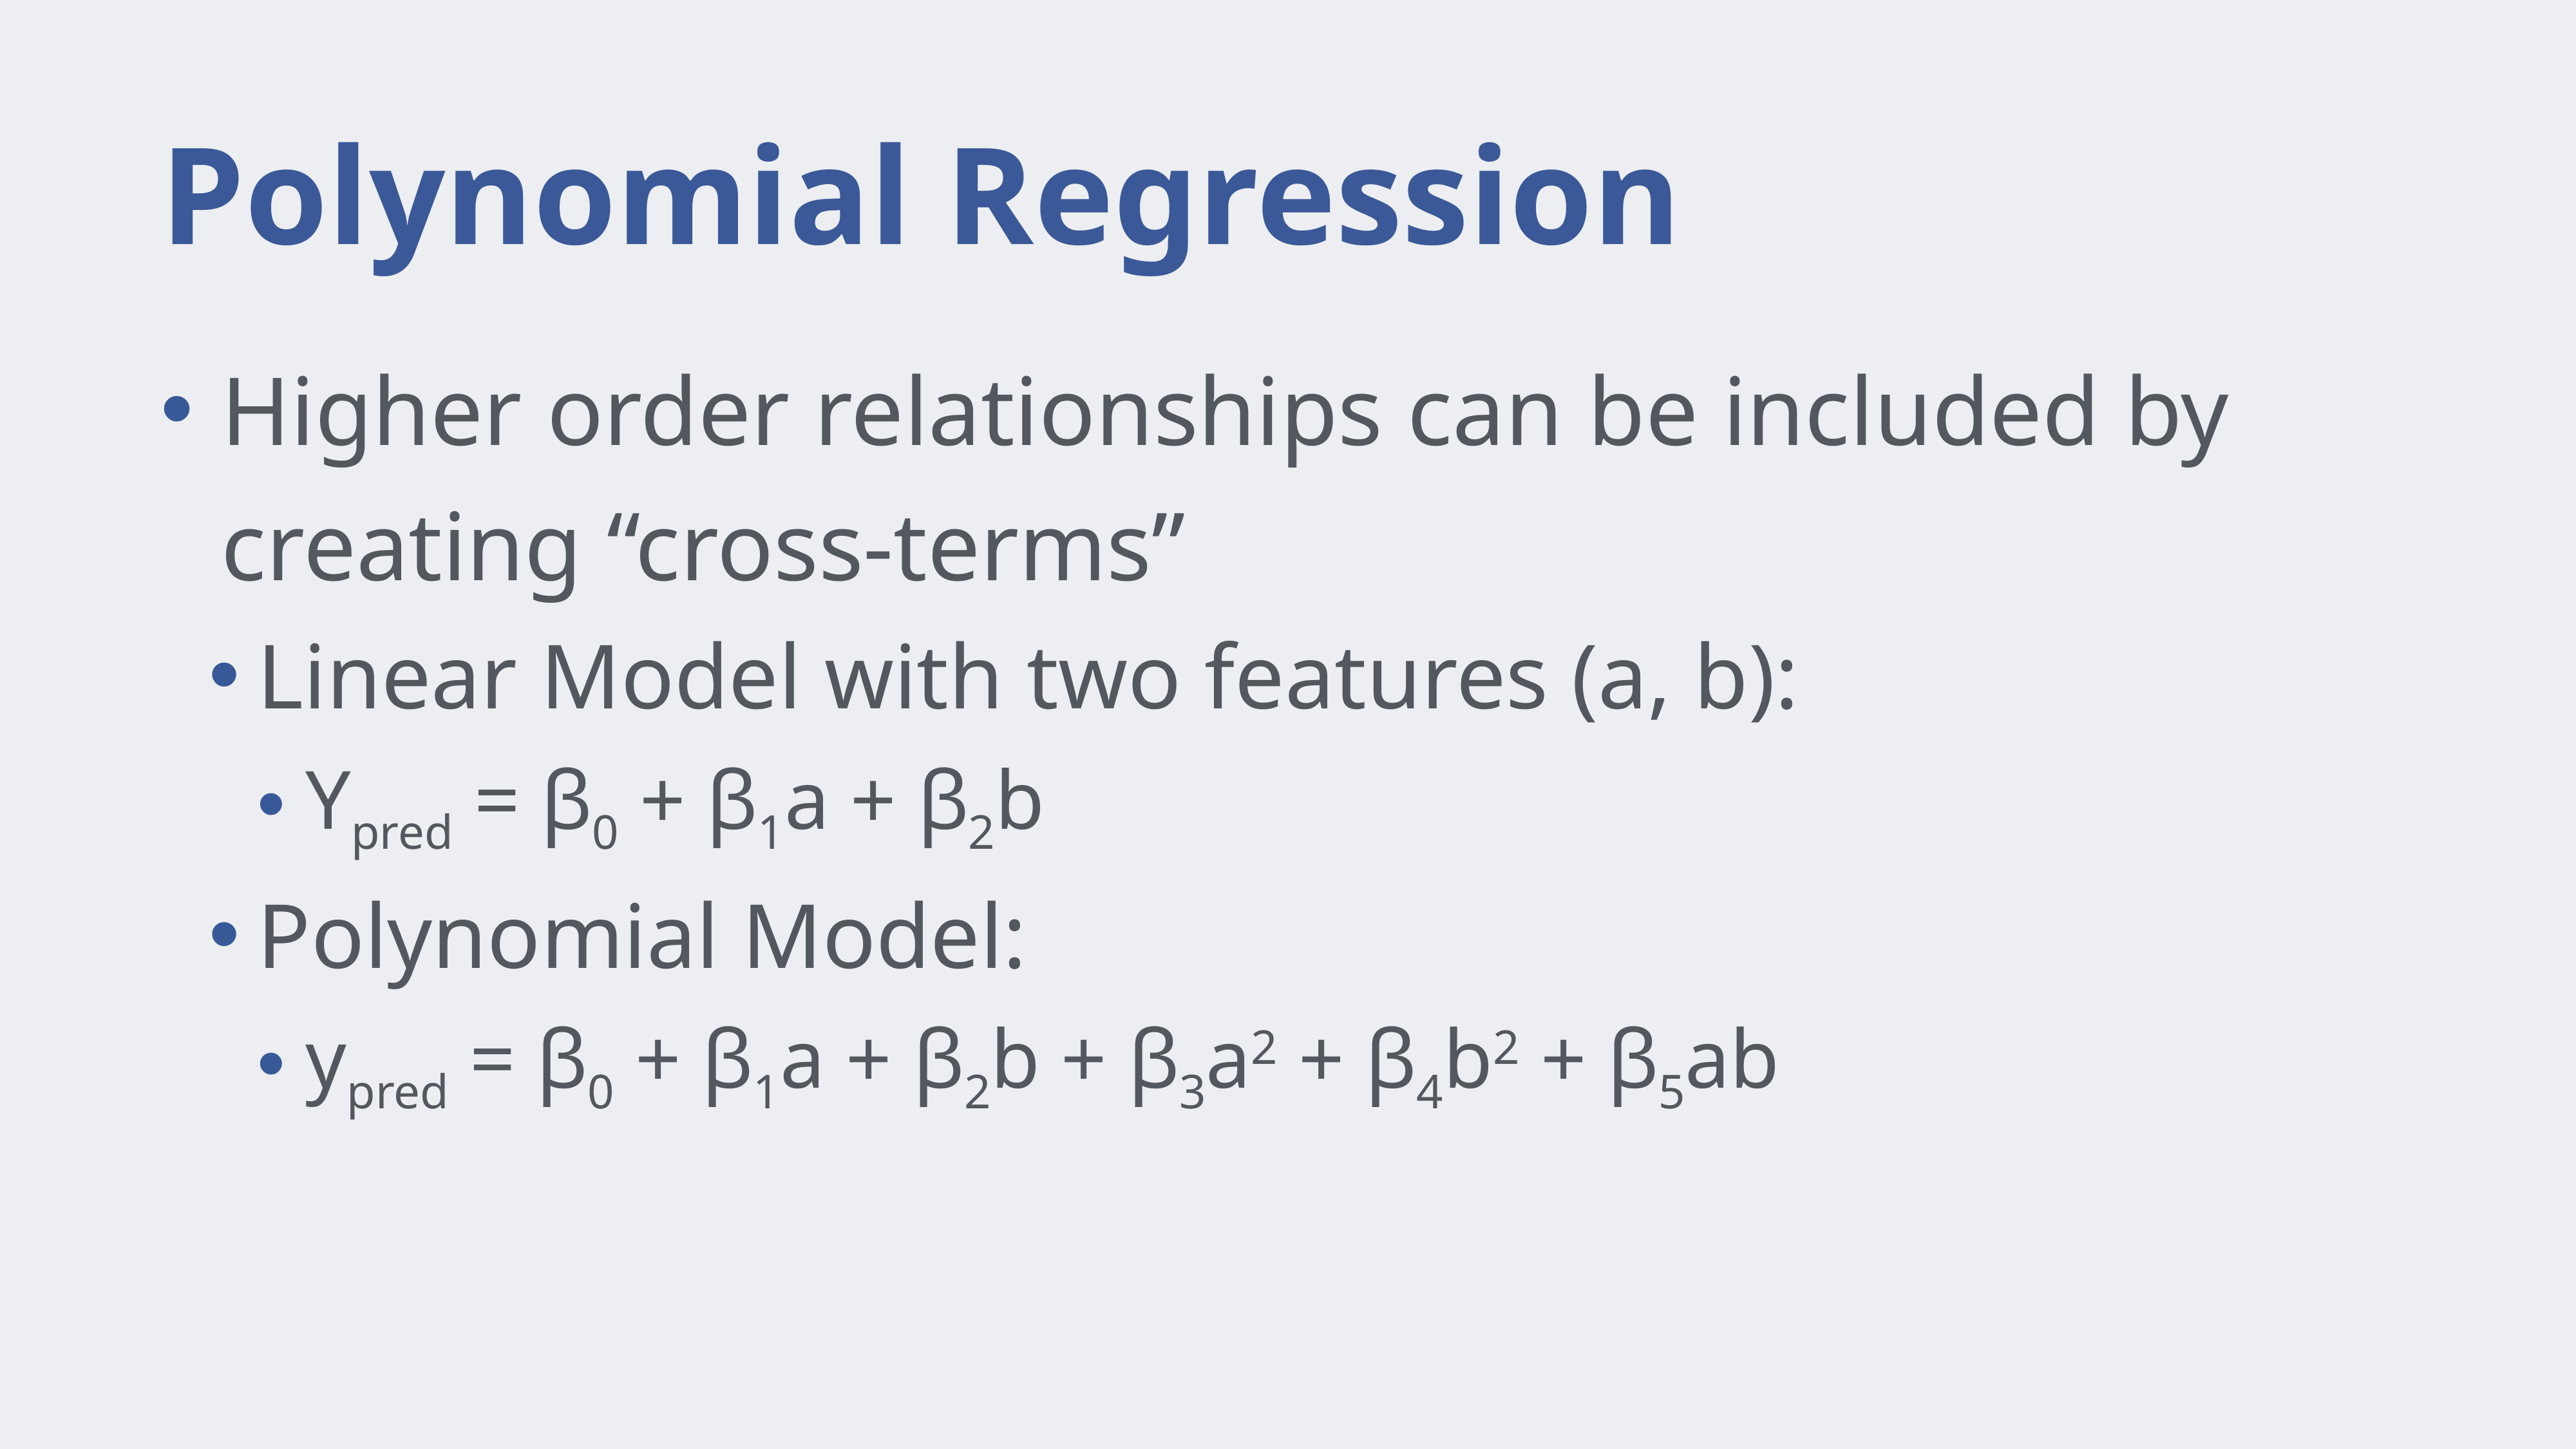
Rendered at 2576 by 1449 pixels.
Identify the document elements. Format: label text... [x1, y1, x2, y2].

title Polynomial Regression [160, 109, 2415, 305]
list Higher order relationships can be included by creating “cross-terms” Linear Model with two features (a, b): Ypred = β0 + β1a + β2b Polynomial Model: ypred = β0 + β1a + β2b + β3a2 + β4b2 + β5ab [160, 328, 2415, 1335]
